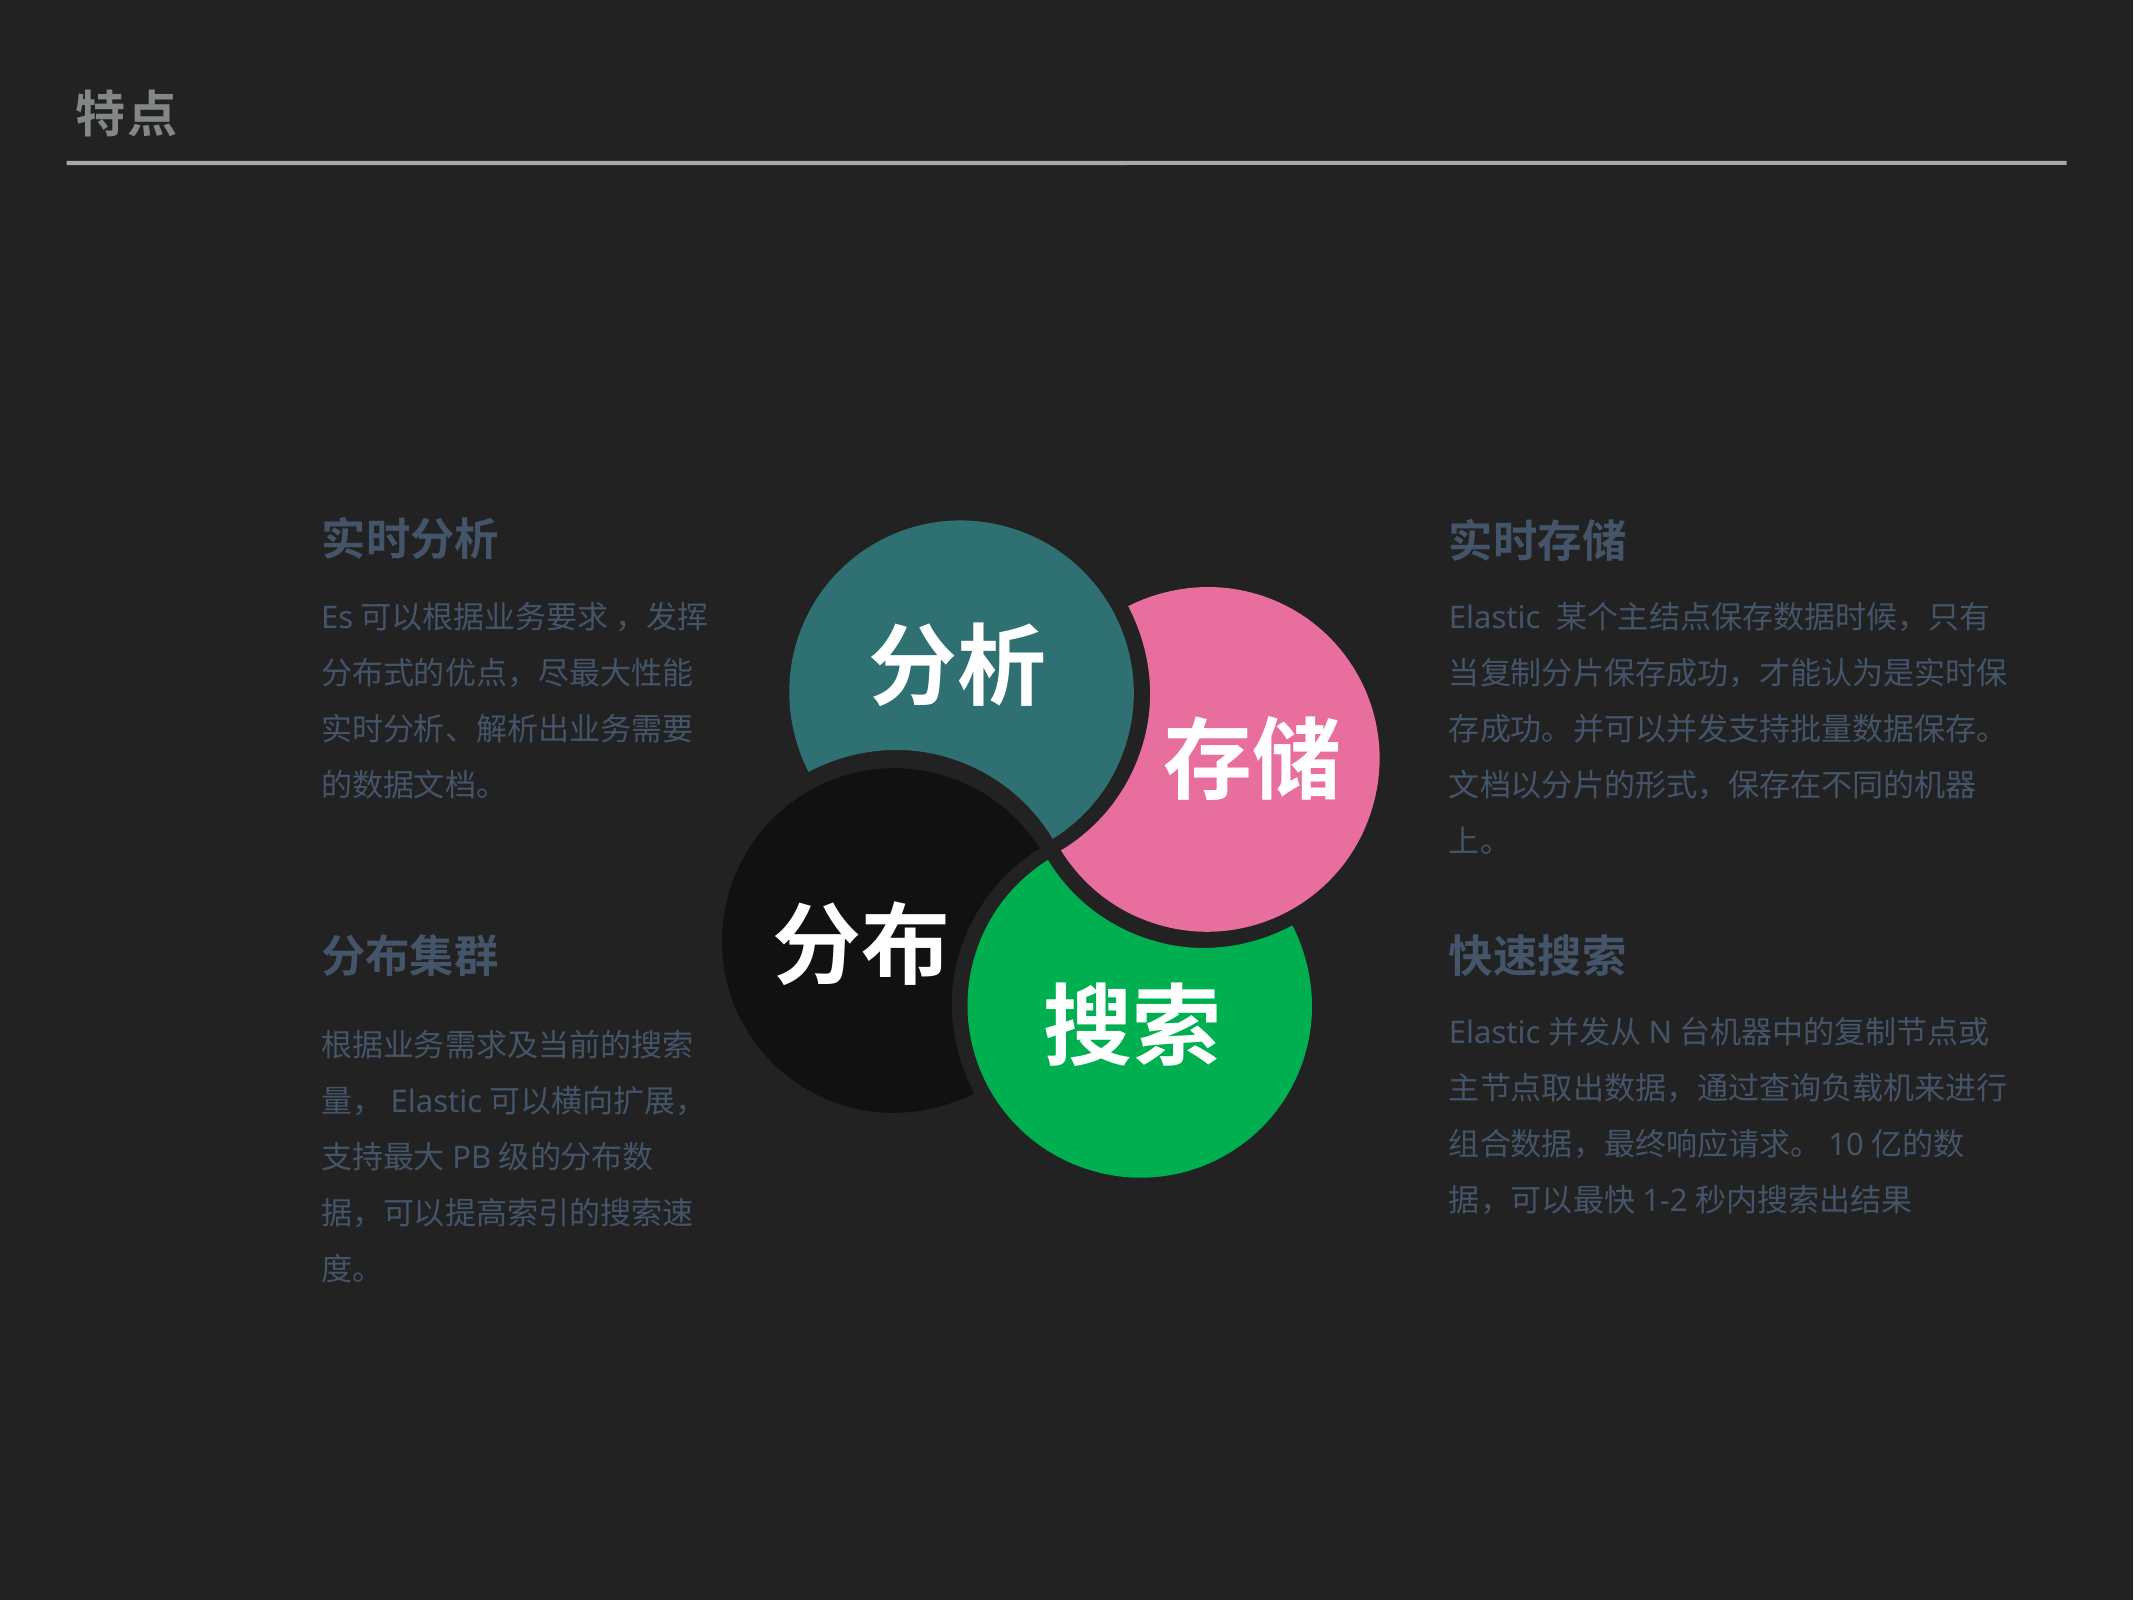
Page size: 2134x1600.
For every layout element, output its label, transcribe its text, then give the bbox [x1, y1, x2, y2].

text_box Es可以根据业务要求 ，发挥分布式的优点，尽最大性能实时分析、解析出业务需要的数据文档。 [321, 578, 709, 803]
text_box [692, 753, 1064, 1120]
list 特点 [66, 82, 1901, 151]
text_box Elastic并发从N台机器中的复制节点或主节点取出数据，通过查询负载机来进行组合数据，最终响应请求。10亿的数据，可以最快1-2秒内搜索出结果 [1448, 993, 2008, 1218]
text_box Elastic 某个主结点保存数据时候，只有当复制分片保存成功，才能认为是实时保存成功。并可以并发支持批量数据保存。文档以分片的形式，保存在不同的机器上。 [1448, 578, 2008, 859]
text_box 实时分析 [321, 510, 731, 565]
text_box 分布集群 [321, 928, 692, 982]
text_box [1037, 580, 1409, 947]
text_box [782, 491, 1149, 753]
text_box 实时存储 [1448, 513, 1859, 567]
text_box 根据业务需求及当前的搜索量，Elastic可以横向扩展，支持最大PB级的分布数据，可以提高索引的搜索速度。 [321, 1006, 709, 1287]
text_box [953, 947, 1319, 1207]
text_box 快速搜索 [1448, 928, 1859, 982]
